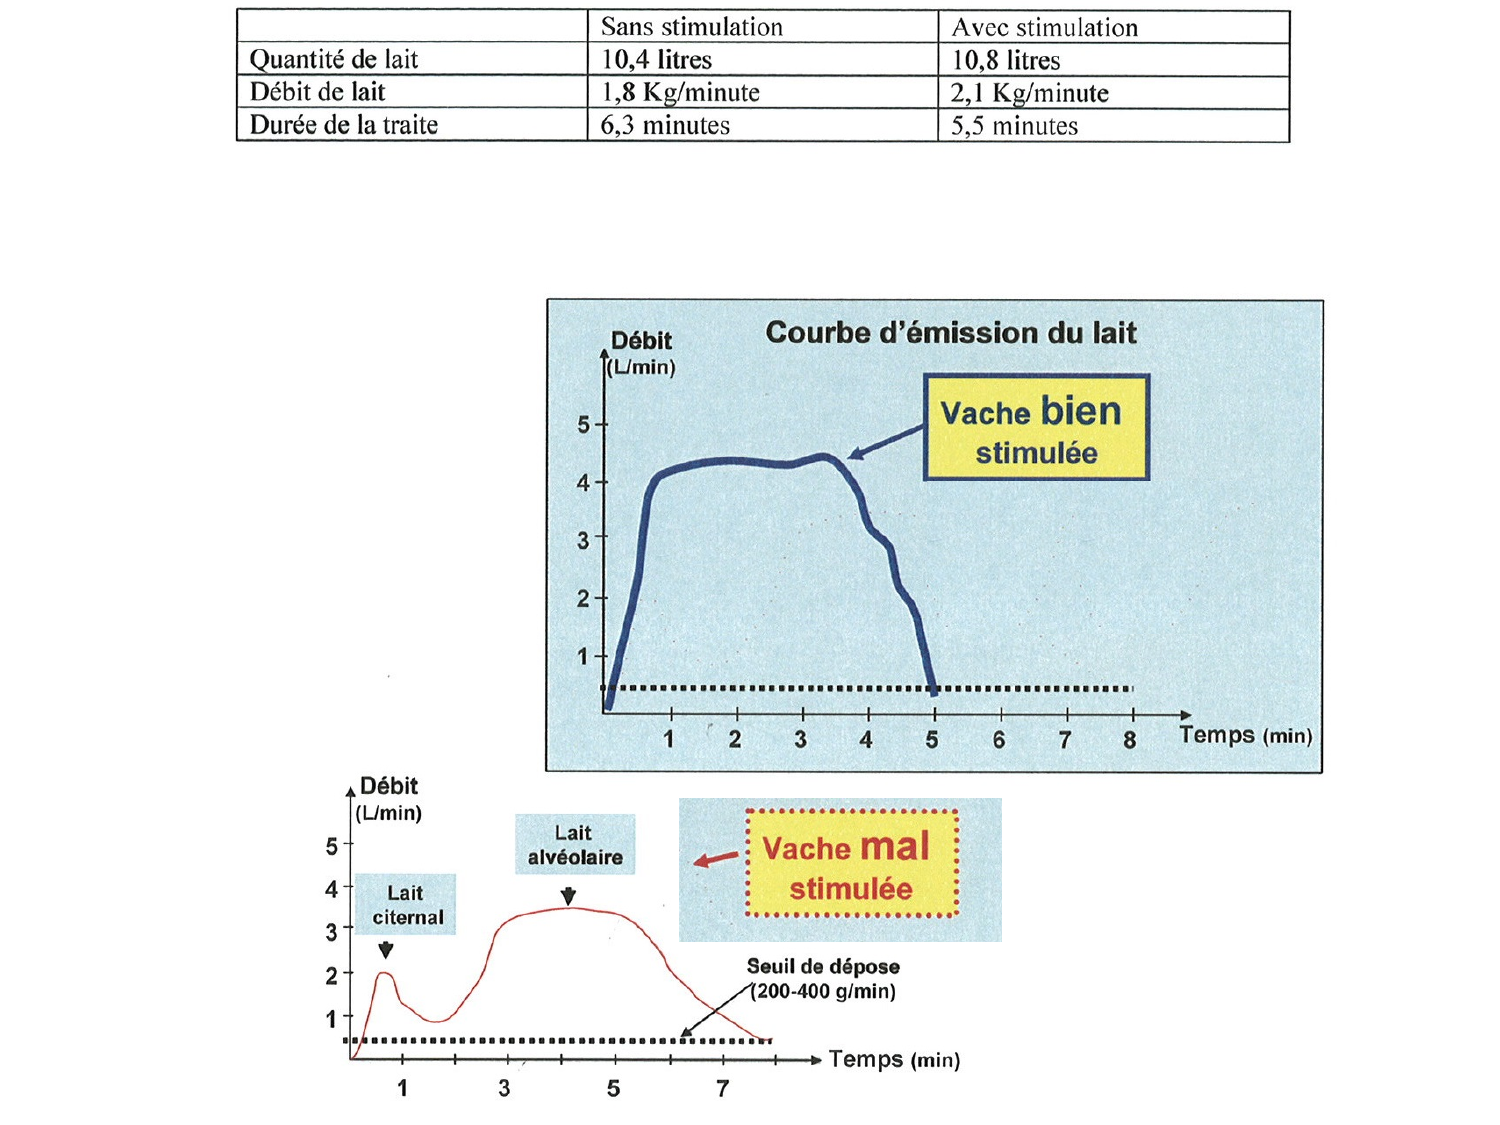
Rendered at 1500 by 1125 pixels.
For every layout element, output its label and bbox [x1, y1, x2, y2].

picture [199, 0, 1338, 1115]
